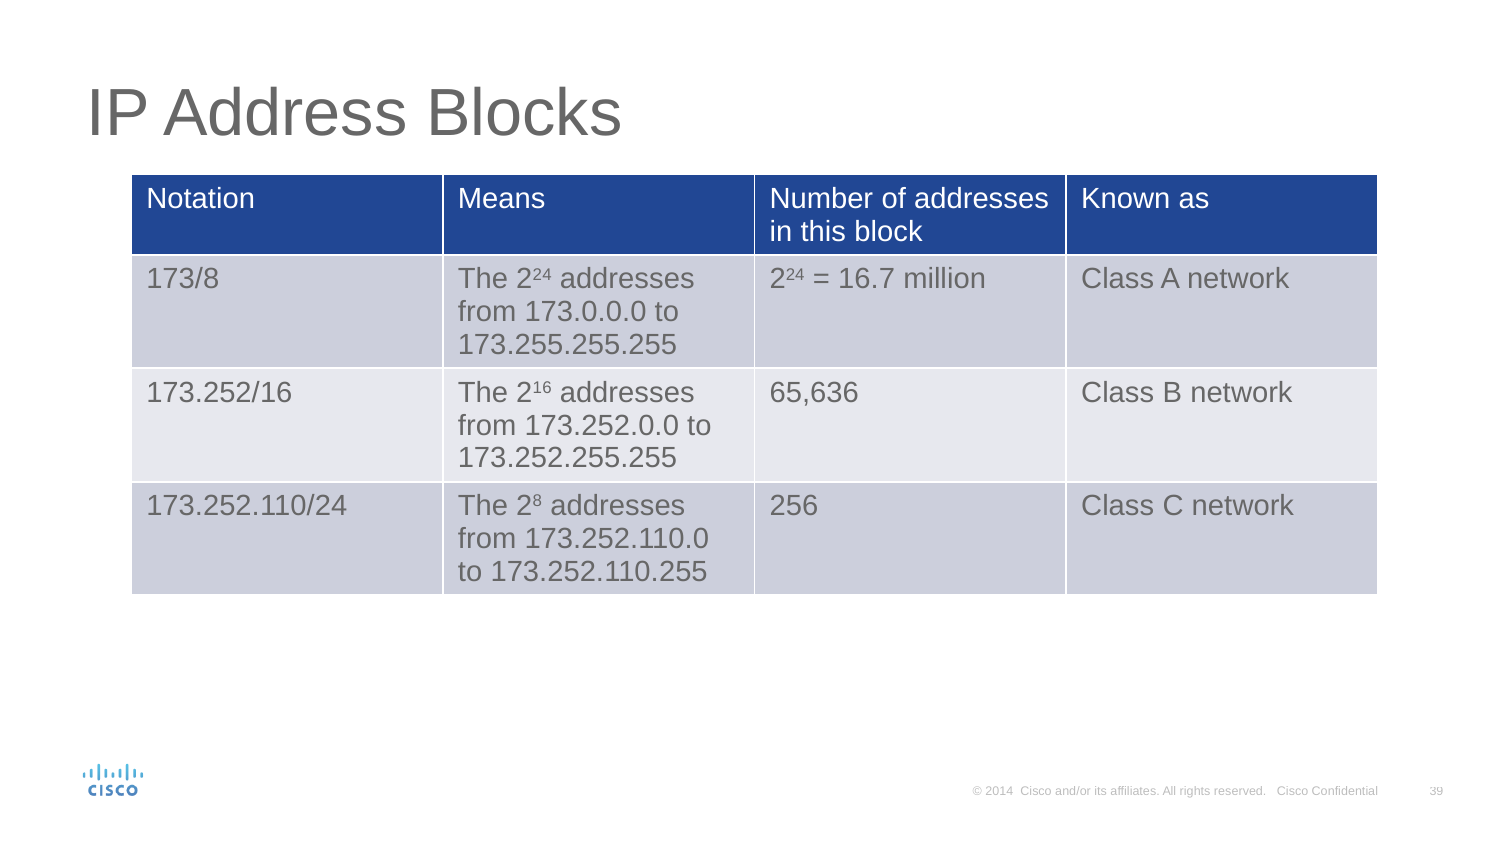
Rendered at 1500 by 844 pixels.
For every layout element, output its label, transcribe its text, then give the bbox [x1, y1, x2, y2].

table_cell The 224 addresses from 173.0.0.0 to 173.255.255.255 [444, 256, 754, 367]
table_cell The 216 addresses from 173.252.0.0 to 173.252.255.255 [444, 369, 754, 481]
table_cell 65,636 [755, 369, 1065, 481]
table_header Means [444, 175, 754, 254]
picture [77, 758, 149, 803]
table_header Known as [1067, 175, 1377, 254]
table_cell 256 [755, 483, 1065, 594]
table_cell Class B network [1067, 369, 1377, 481]
table_cell Class C network [1067, 483, 1377, 594]
title IP Address Blocks [71, 55, 1441, 176]
table_cell 173/8 [132, 256, 442, 367]
table_cell The 28 addresses from 173.252.110.0 to 173.252.110.255 [444, 483, 754, 594]
table_cell 173.252.110/24 [132, 483, 442, 594]
table_cell 173.252/16 [132, 369, 442, 481]
table_cell Class A network [1067, 256, 1377, 367]
table_header Notation [132, 175, 442, 254]
table_cell 224 = 16.7 million [755, 256, 1065, 367]
table_header Number of addresses in this block [755, 175, 1065, 254]
